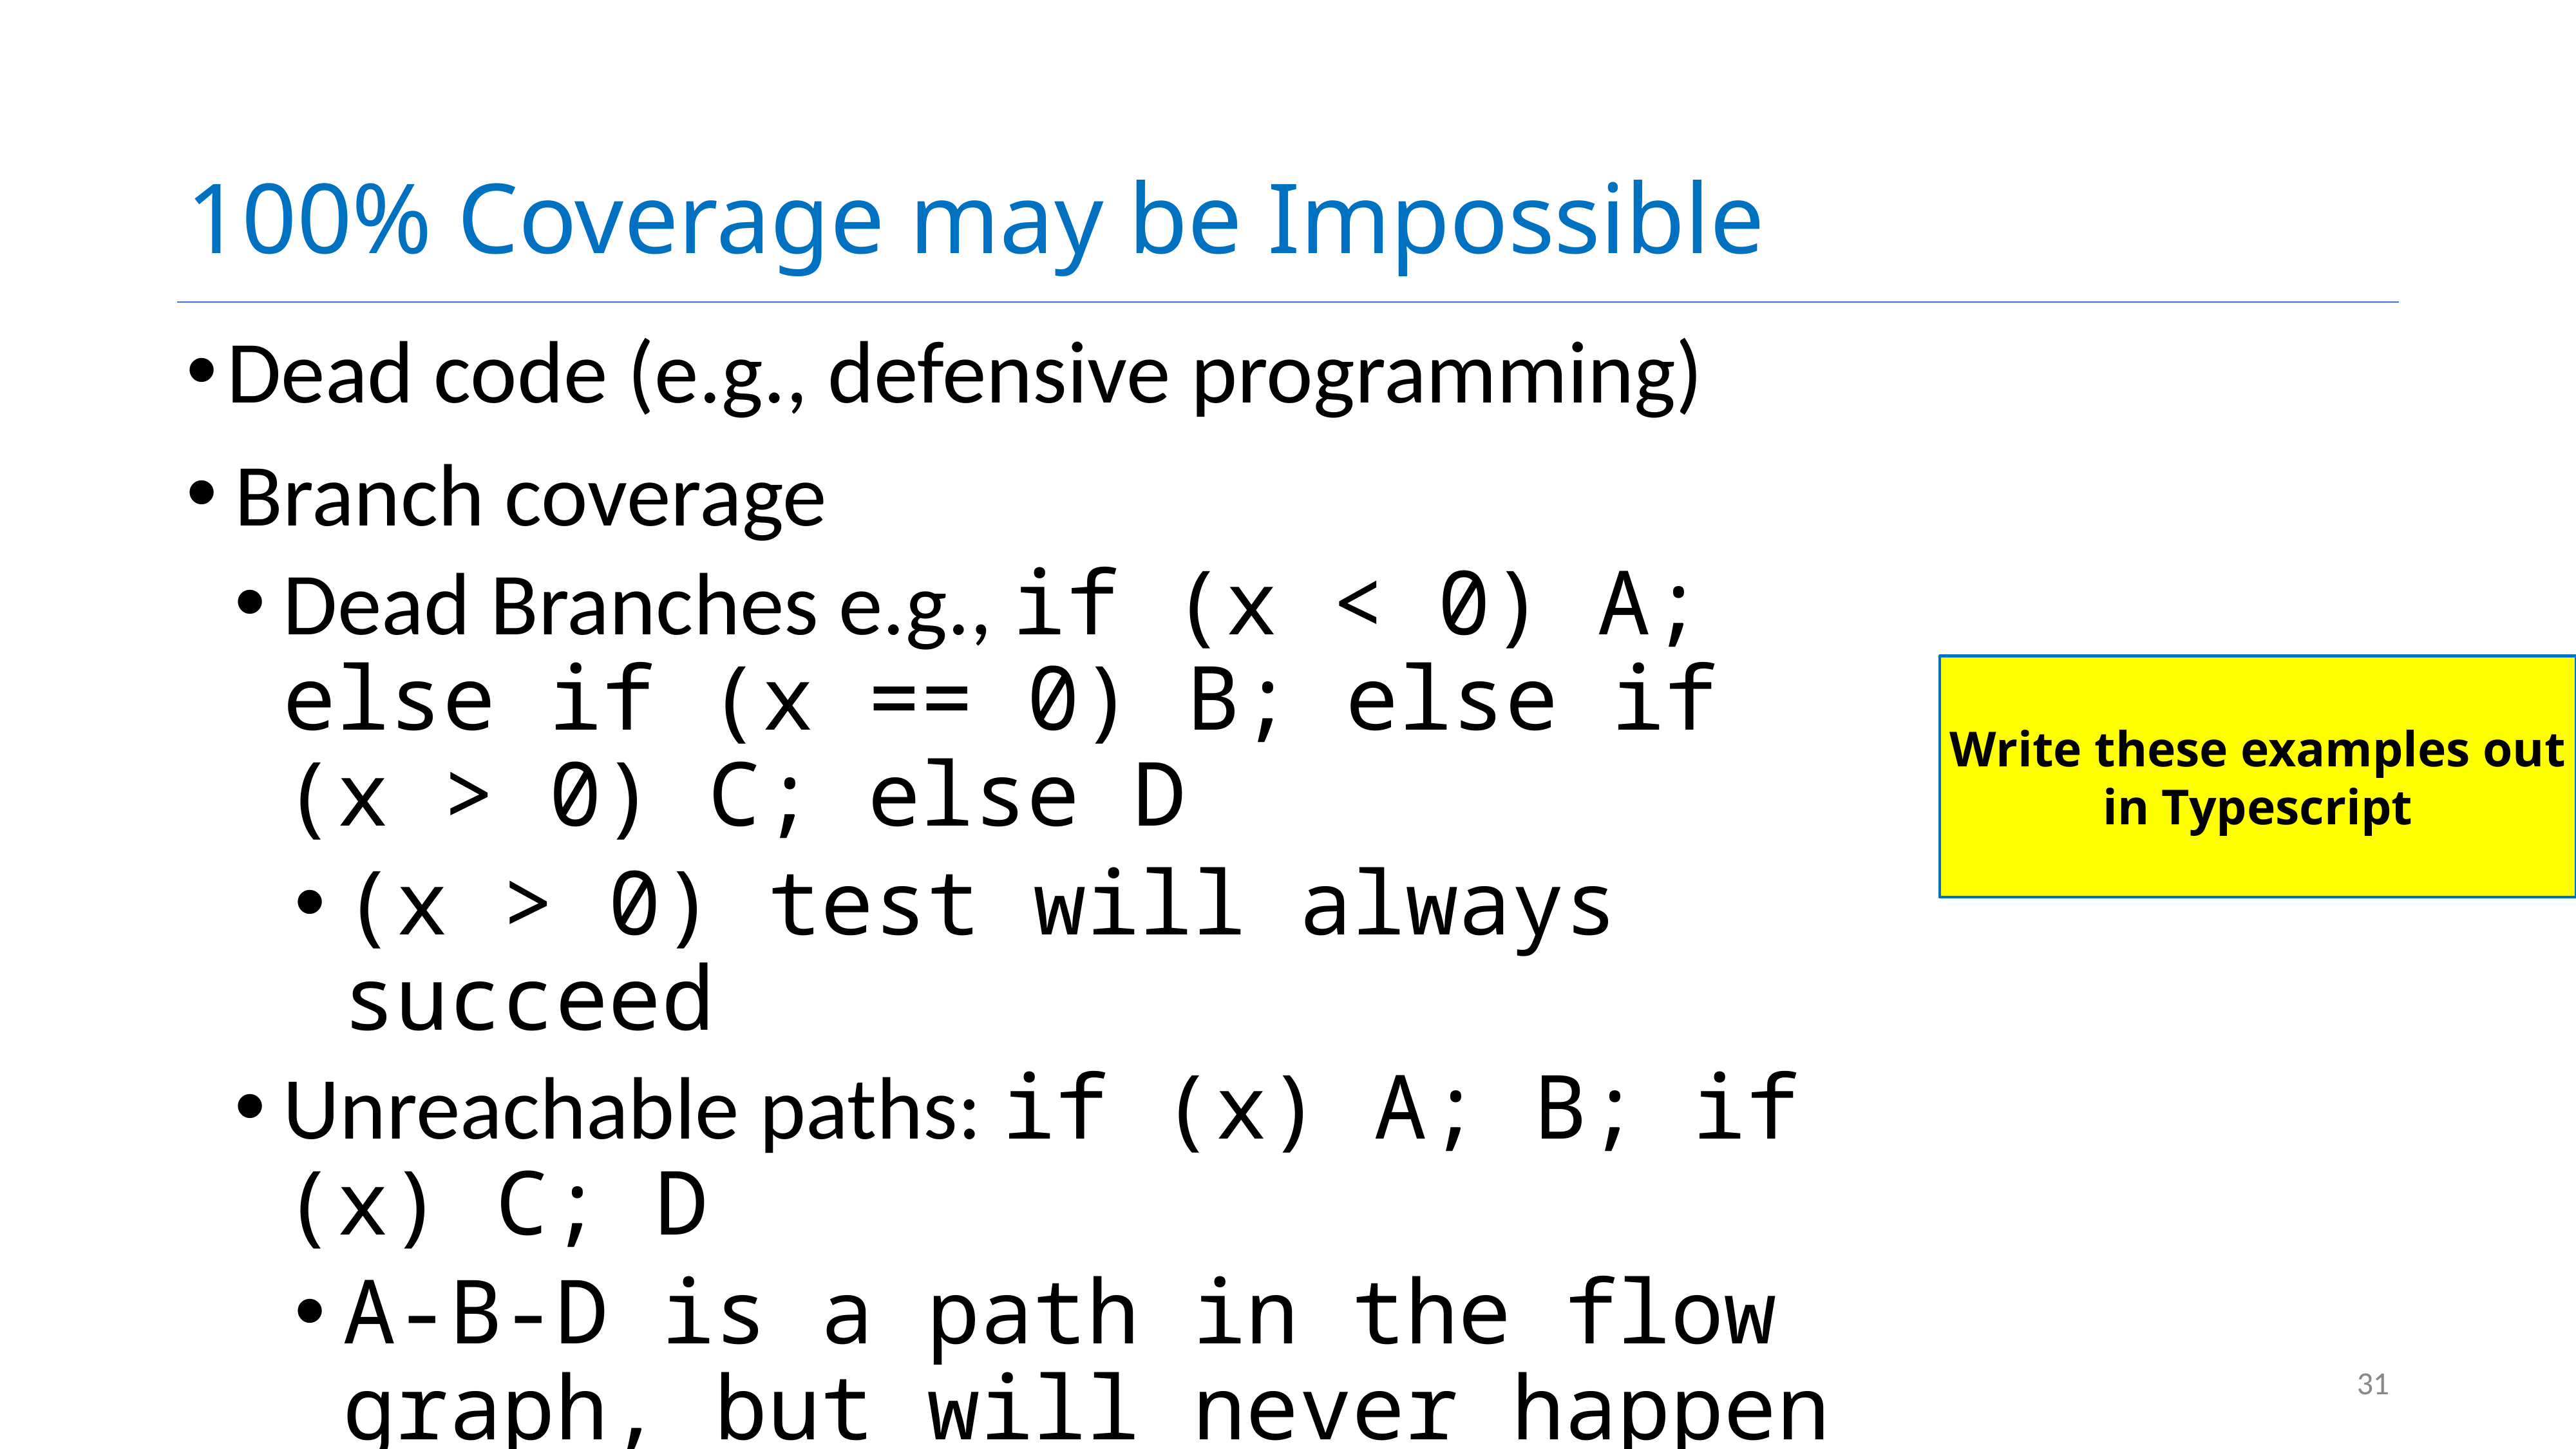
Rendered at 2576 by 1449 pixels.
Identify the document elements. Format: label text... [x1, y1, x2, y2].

slide_number 31 [2344, 1355, 2400, 1408]
list Dead code (e.g., defensive programming) Branch coverage Dead Branches e.g., if (x < 0) A; else if (x == 0) B; else if (x > 0) C; else D (x > 0) test will always succeed Unreachable paths: if (x) A; B; if (x) C; D A-B-D is a path in the flow graph, but will never happen because this code will always execute either A and C or neither. [176, 316, 1845, 1238]
text_box Write these examples out in Typescript [1938, 654, 2576, 898]
title 100% Coverage may be Impossible [176, 3, 2400, 285]
